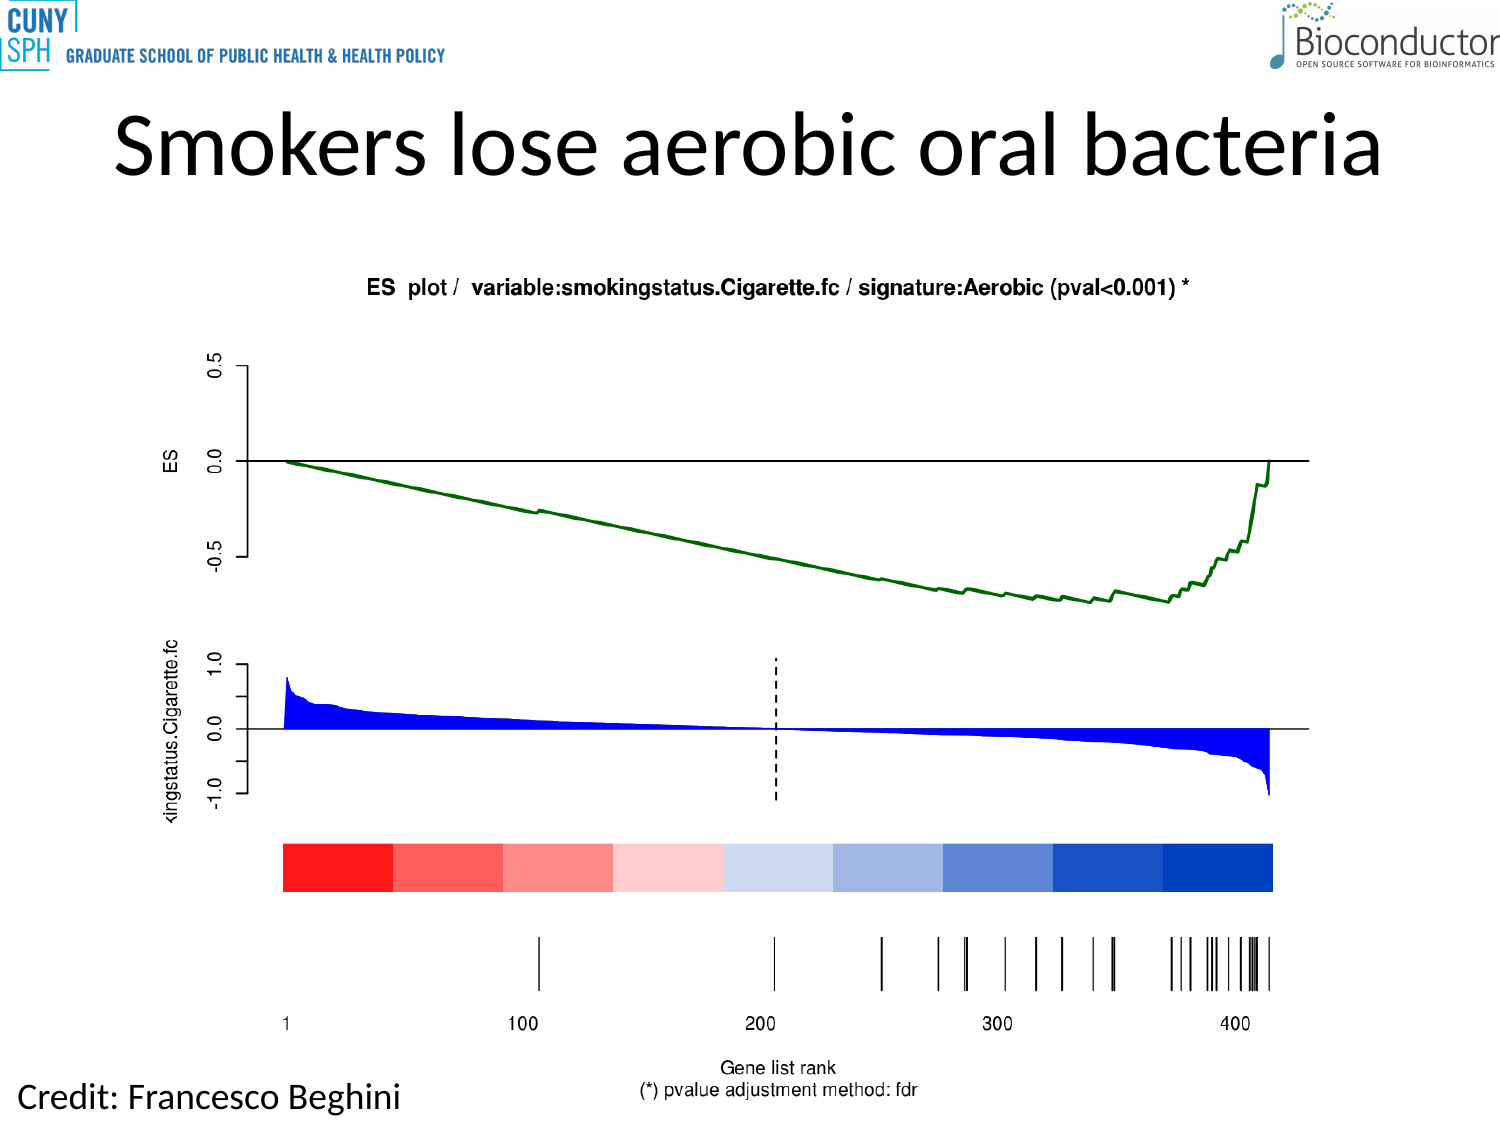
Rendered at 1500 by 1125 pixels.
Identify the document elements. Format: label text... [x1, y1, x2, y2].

text_box Credit: Francesco Beghini [2, 1064, 417, 1125]
picture [0, 0, 445, 71]
title Smokers lose aerobic oral bacteria [75, 45, 1425, 233]
picture [1270, 2, 1500, 69]
picture [159, 263, 1330, 1101]
